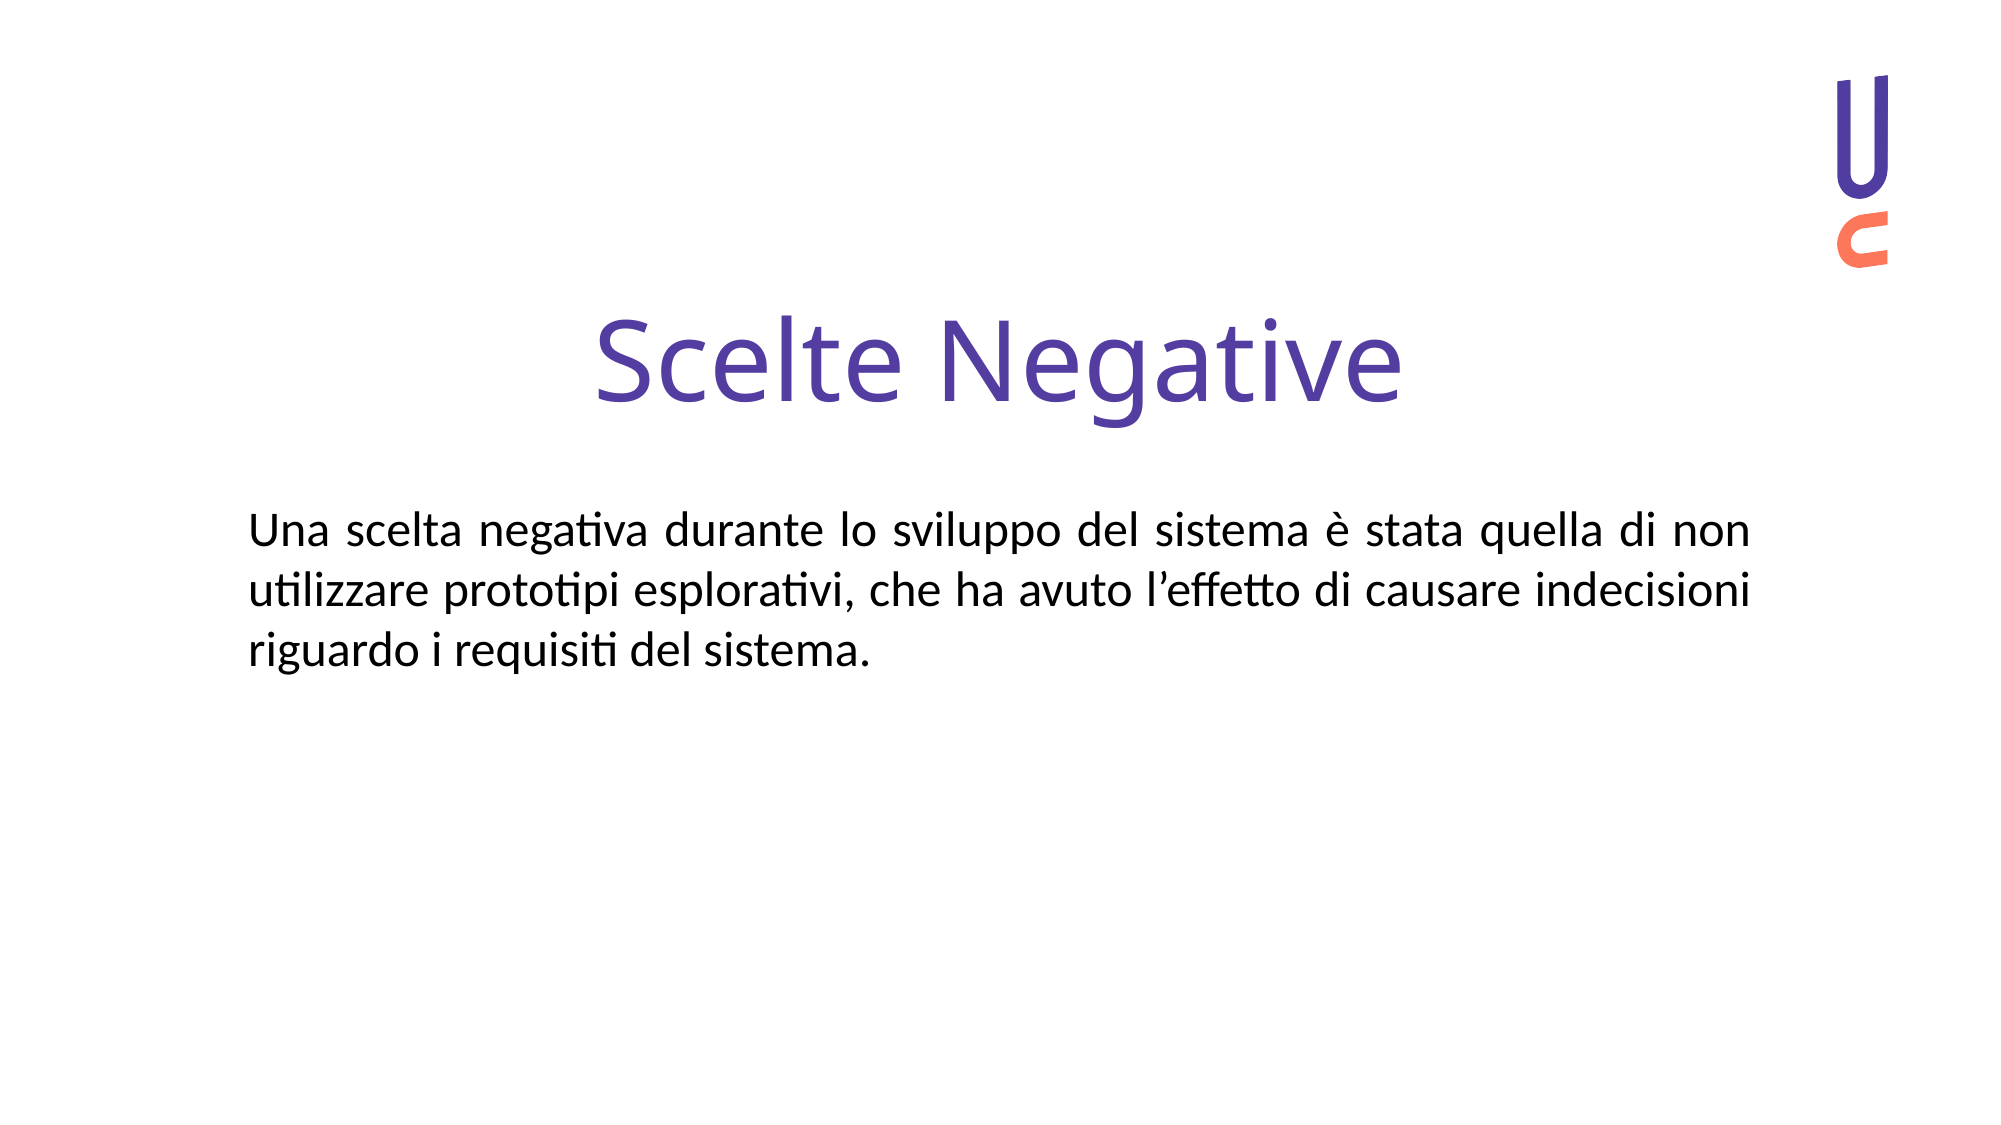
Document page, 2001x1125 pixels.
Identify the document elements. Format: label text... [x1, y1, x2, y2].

text_box Scelte Negative [75, 219, 1925, 512]
picture [1837, 75, 1888, 268]
text_box Una scelta negativa durante lo sviluppo del sistema è stata quella di non utilizzare prototipi esplorativi, che ha avuto l’effetto di causare indecisioni riguardo i requisiti del sistema. [233, 489, 1767, 685]
